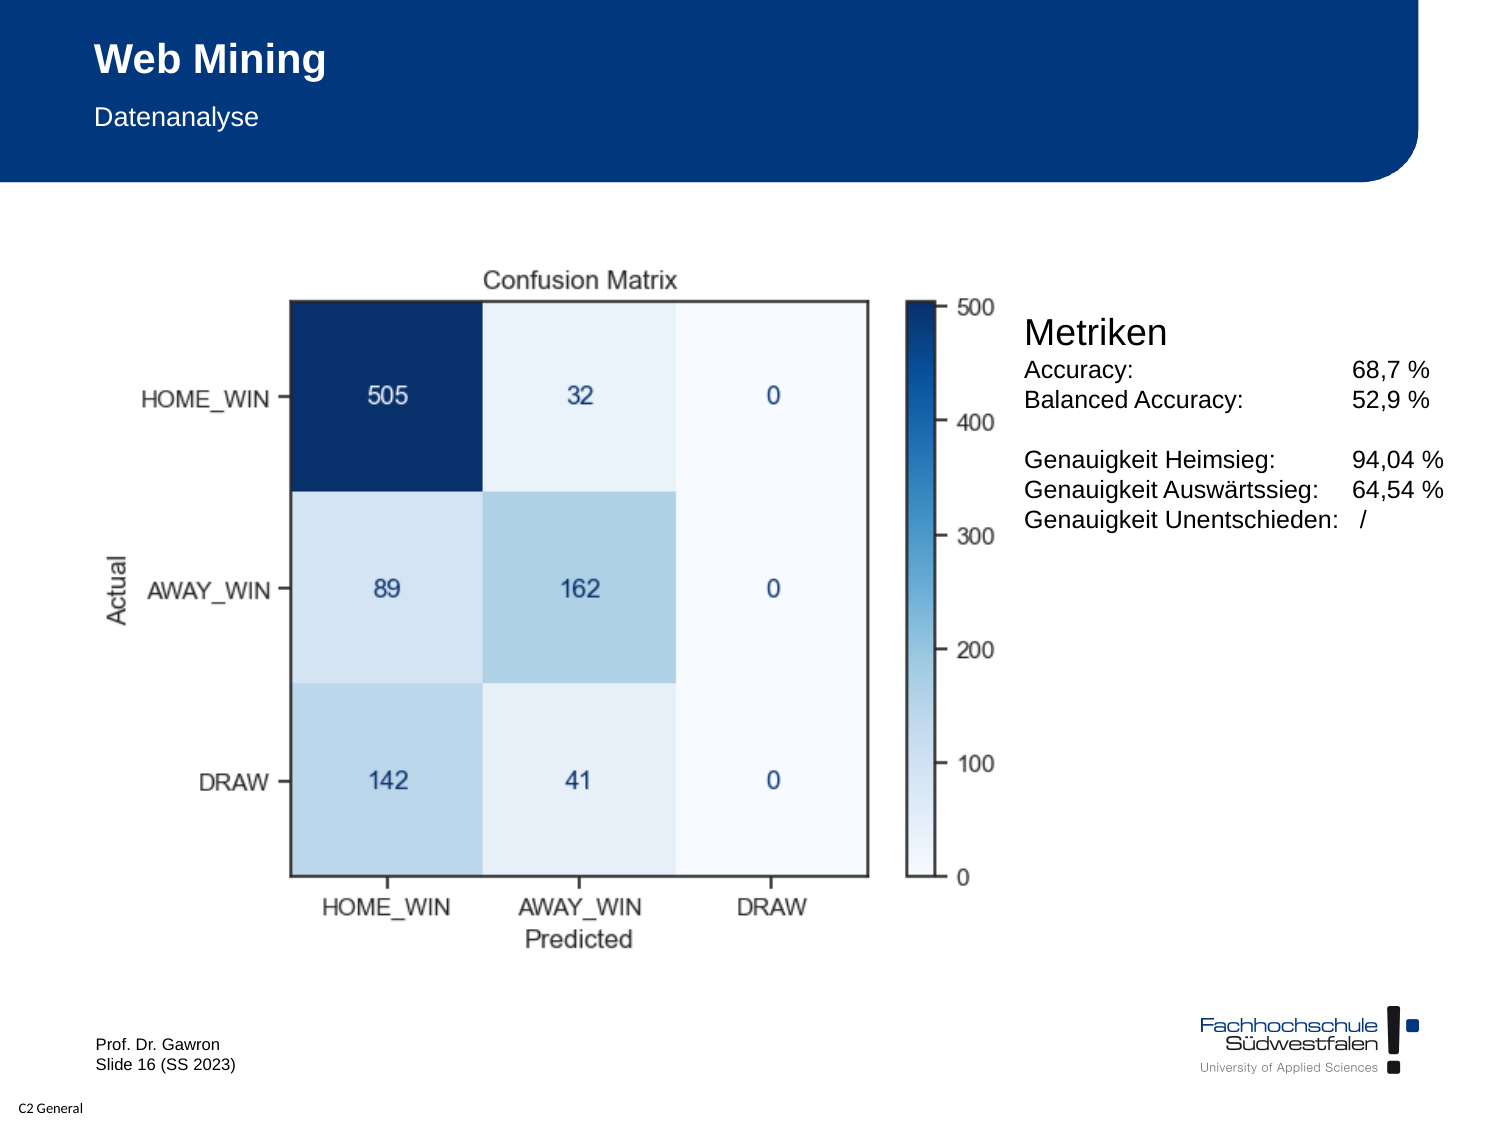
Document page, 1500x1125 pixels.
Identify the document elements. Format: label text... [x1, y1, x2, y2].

picture [1152, 976, 1500, 1125]
list Datenanalyse [93, 95, 1417, 141]
picture [93, 255, 1010, 968]
picture [0, 0, 1419, 183]
title Web Mining [93, 30, 1417, 91]
text_box Metriken Accuracy: 68,7 % Balanced Accuracy: 52,9 % Genauigkeit Heimsieg: 94,04 % Genauigkeit Auswärtssieg: 64,54 % Genauigkeit Unentschieden: / [1013, 301, 1500, 541]
